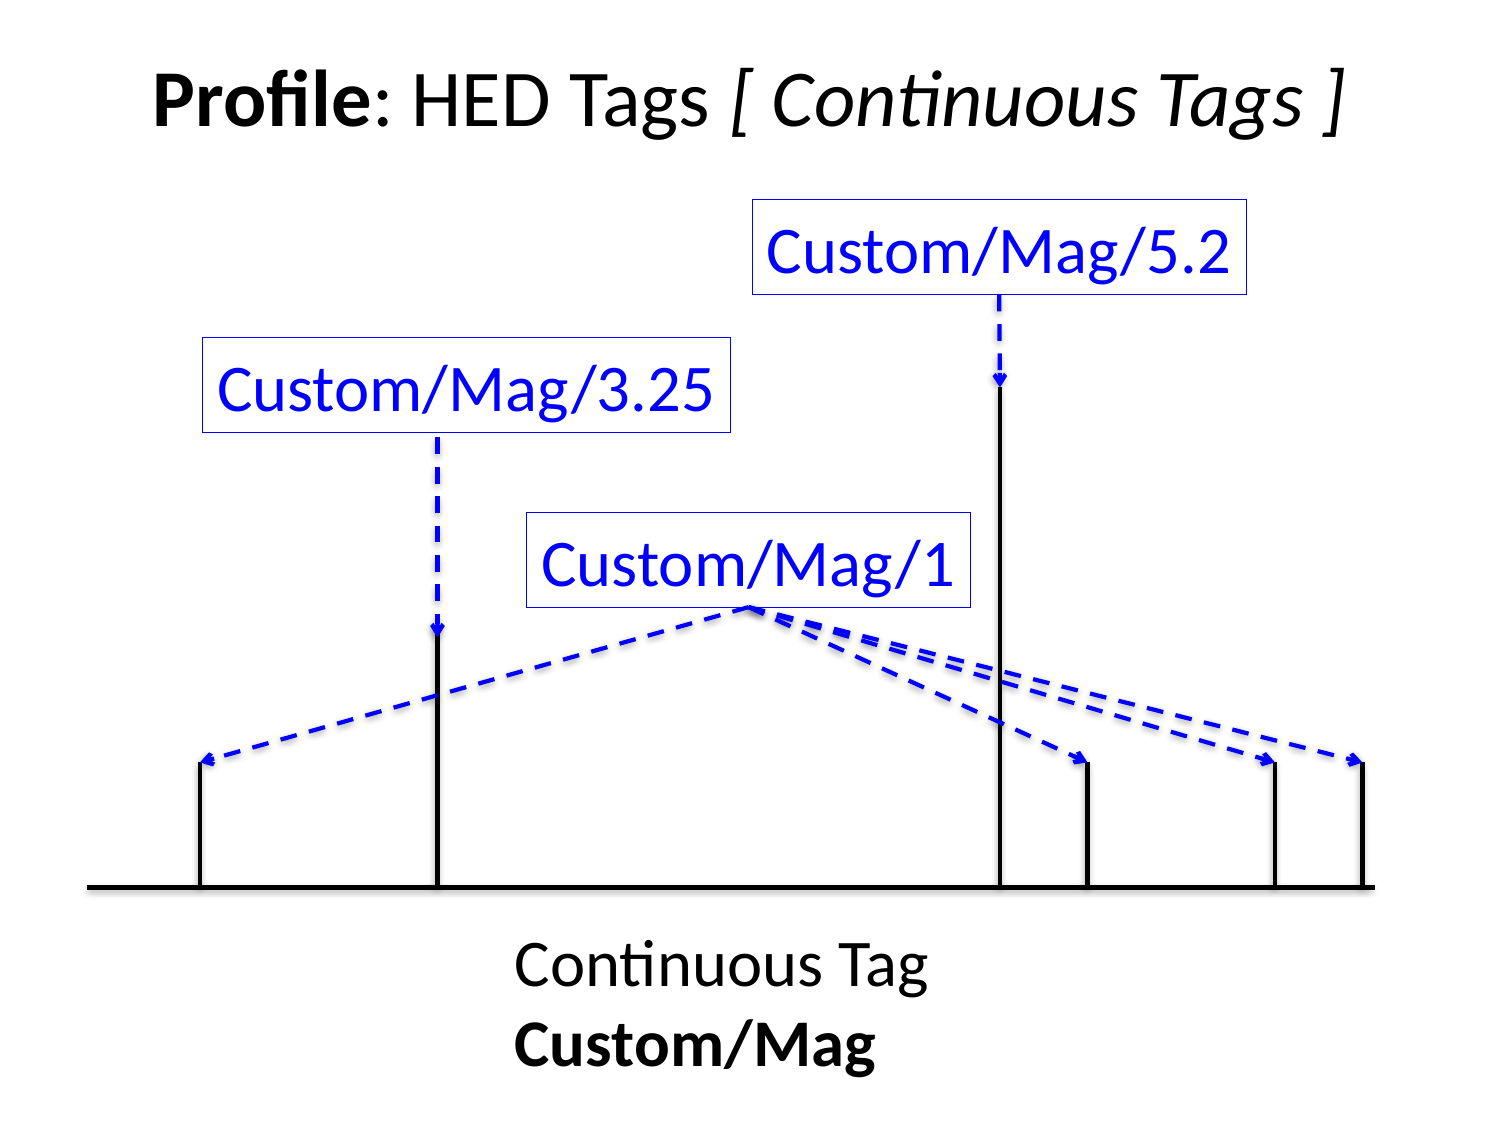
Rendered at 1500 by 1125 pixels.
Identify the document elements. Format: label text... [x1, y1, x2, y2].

text_box Custom/Mag/1 [526, 512, 971, 606]
title Profile: HED Tags [ Continuous Tags ] [75, 0, 1425, 188]
text_box Continuous Tag Custom/Mag [500, 912, 975, 1088]
text_box Custom/Mag/5.2 [752, 199, 1247, 295]
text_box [199, 608, 749, 763]
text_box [750, 608, 1088, 763]
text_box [1276, 608, 1363, 763]
text_box Custom/Mag/3.25 [202, 337, 731, 433]
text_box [1088, 608, 1276, 763]
